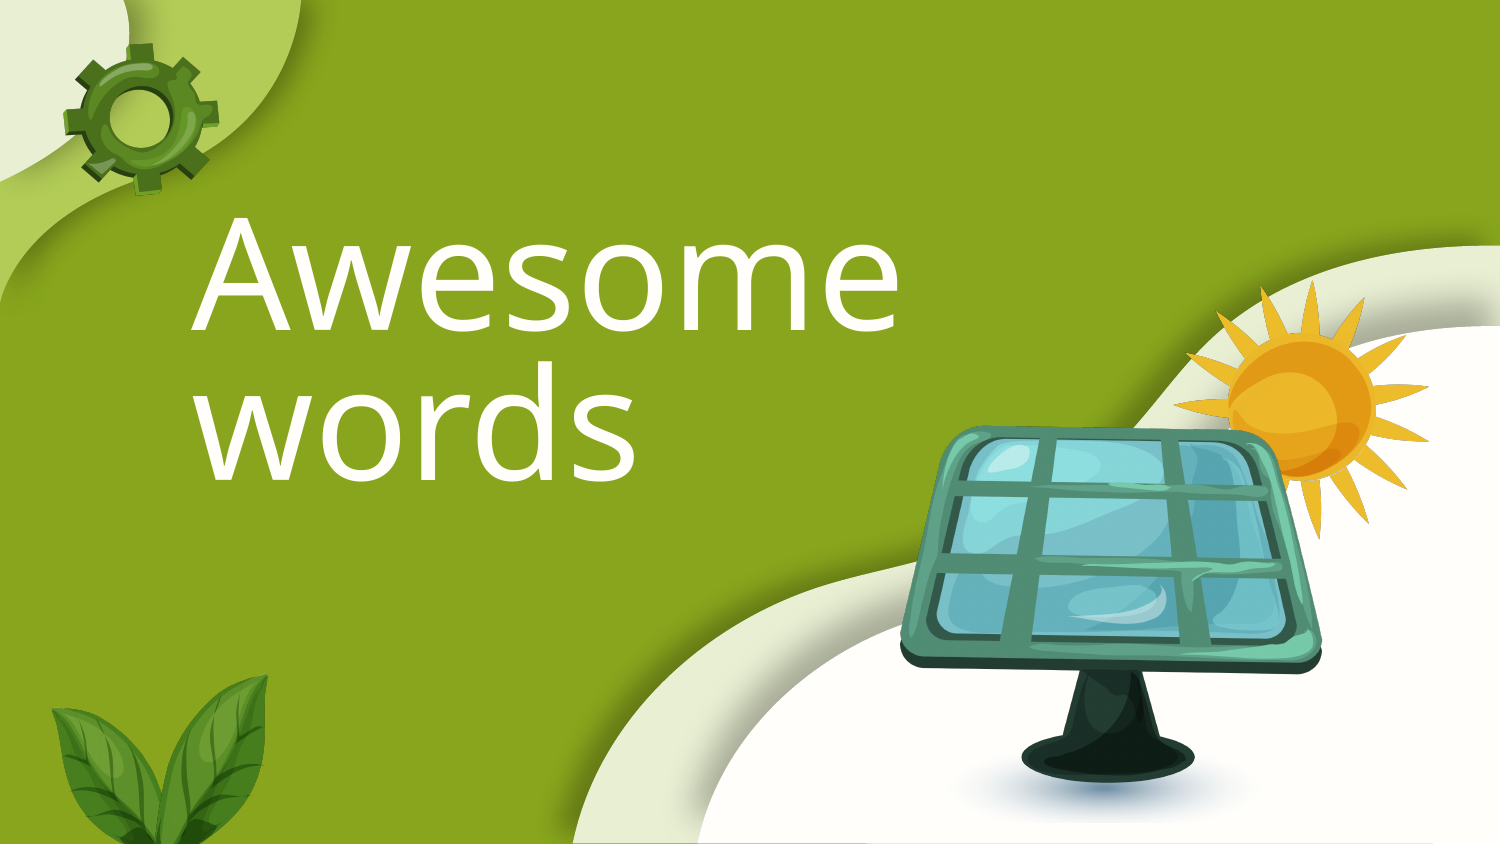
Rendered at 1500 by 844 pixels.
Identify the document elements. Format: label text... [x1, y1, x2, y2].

picture [878, 240, 1480, 823]
picture [22, 0, 257, 236]
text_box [10, 659, 327, 844]
title Awesome words [176, 187, 1033, 534]
